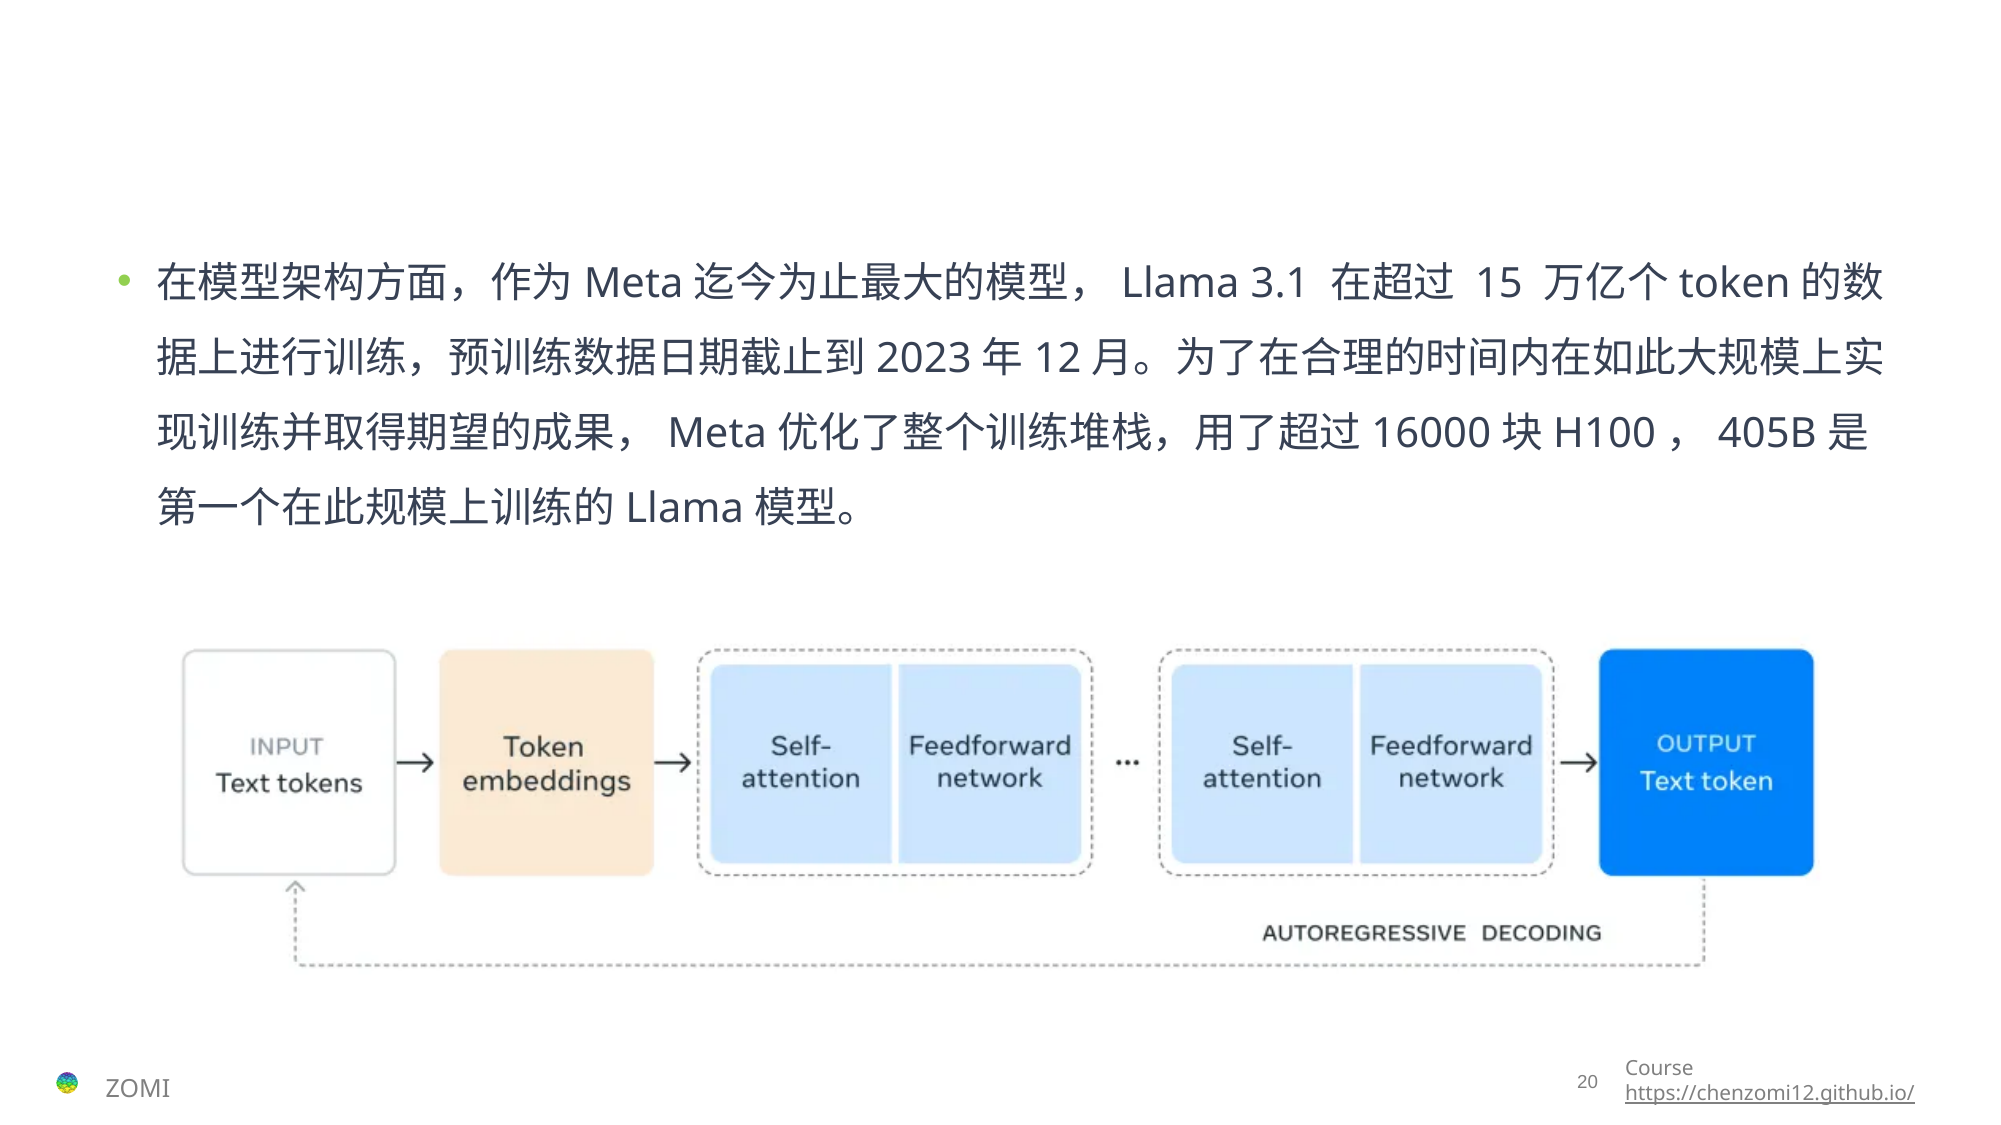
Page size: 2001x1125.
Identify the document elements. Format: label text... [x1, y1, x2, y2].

picture [143, 536, 1858, 1006]
picture [57, 1073, 77, 1093]
list 在模型架构方面，作为Meta迄今为止最大的模型，Llama 3.1 在超过 15 万亿个token的数据上进行训练，预训练数据日期截止到2023年12月。为了在合理的时间内在如此大规模上实现训练并取得期望的成果，Meta优化了整个训练堆栈，用了超过16000块H100，405B是第一个在此规模上训练的Llama模型。 [102, 223, 1901, 1043]
